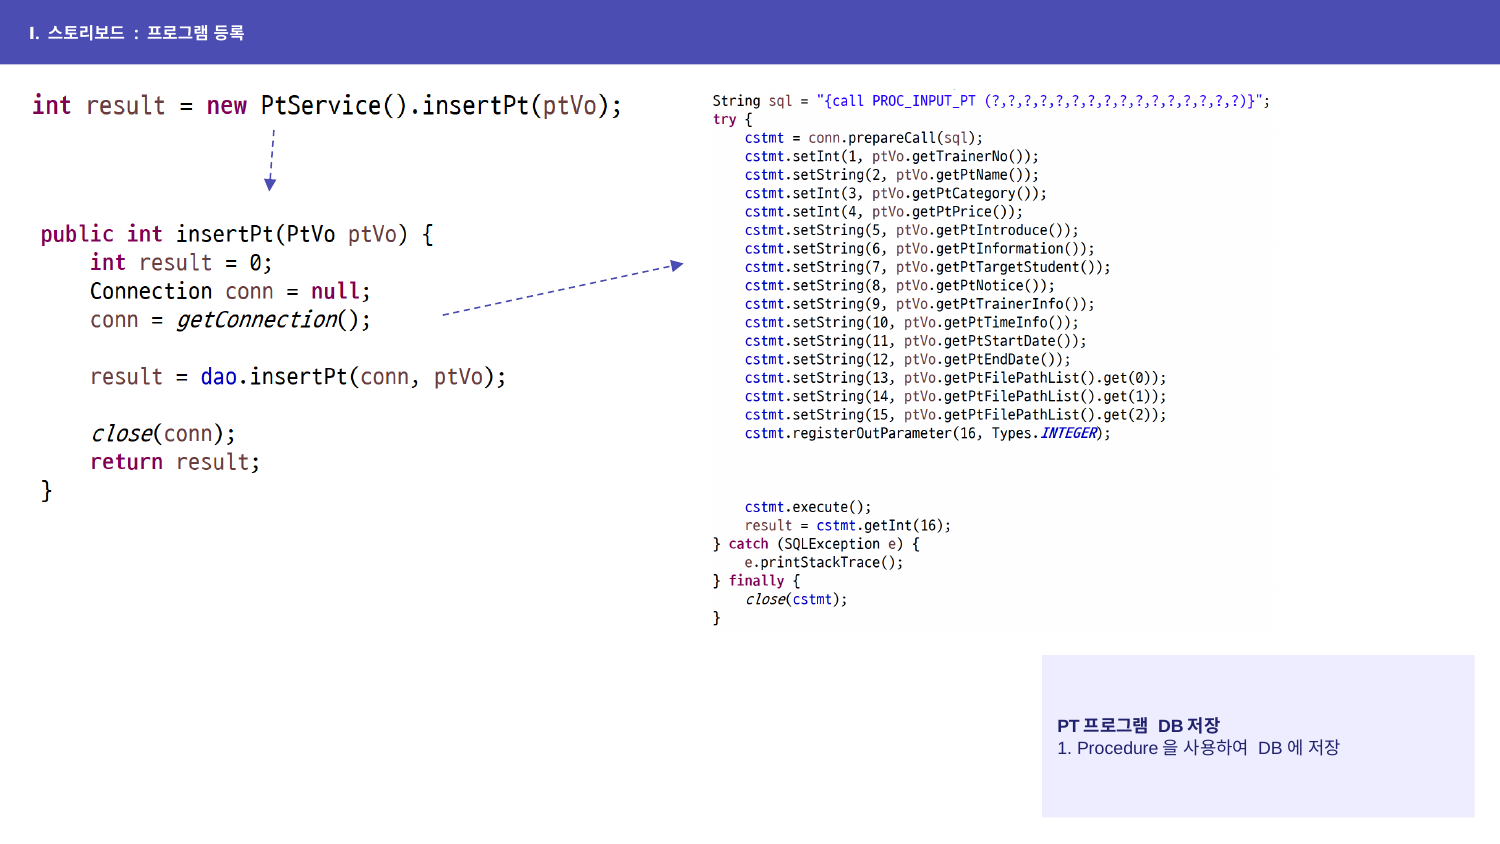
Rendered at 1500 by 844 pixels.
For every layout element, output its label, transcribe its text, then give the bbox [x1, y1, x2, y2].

picture [708, 89, 1278, 631]
text_box [0, 0, 1500, 65]
text_box Ⅰ. 스토리보드 : 프로그램 등록 [13, 15, 661, 51]
picture [28, 211, 528, 514]
picture [28, 86, 627, 123]
text_box PT프로그램 DB저장 1. Procedure을 사용하여 DB에 저장 [1042, 655, 1475, 818]
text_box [268, 129, 275, 192]
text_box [442, 263, 684, 316]
